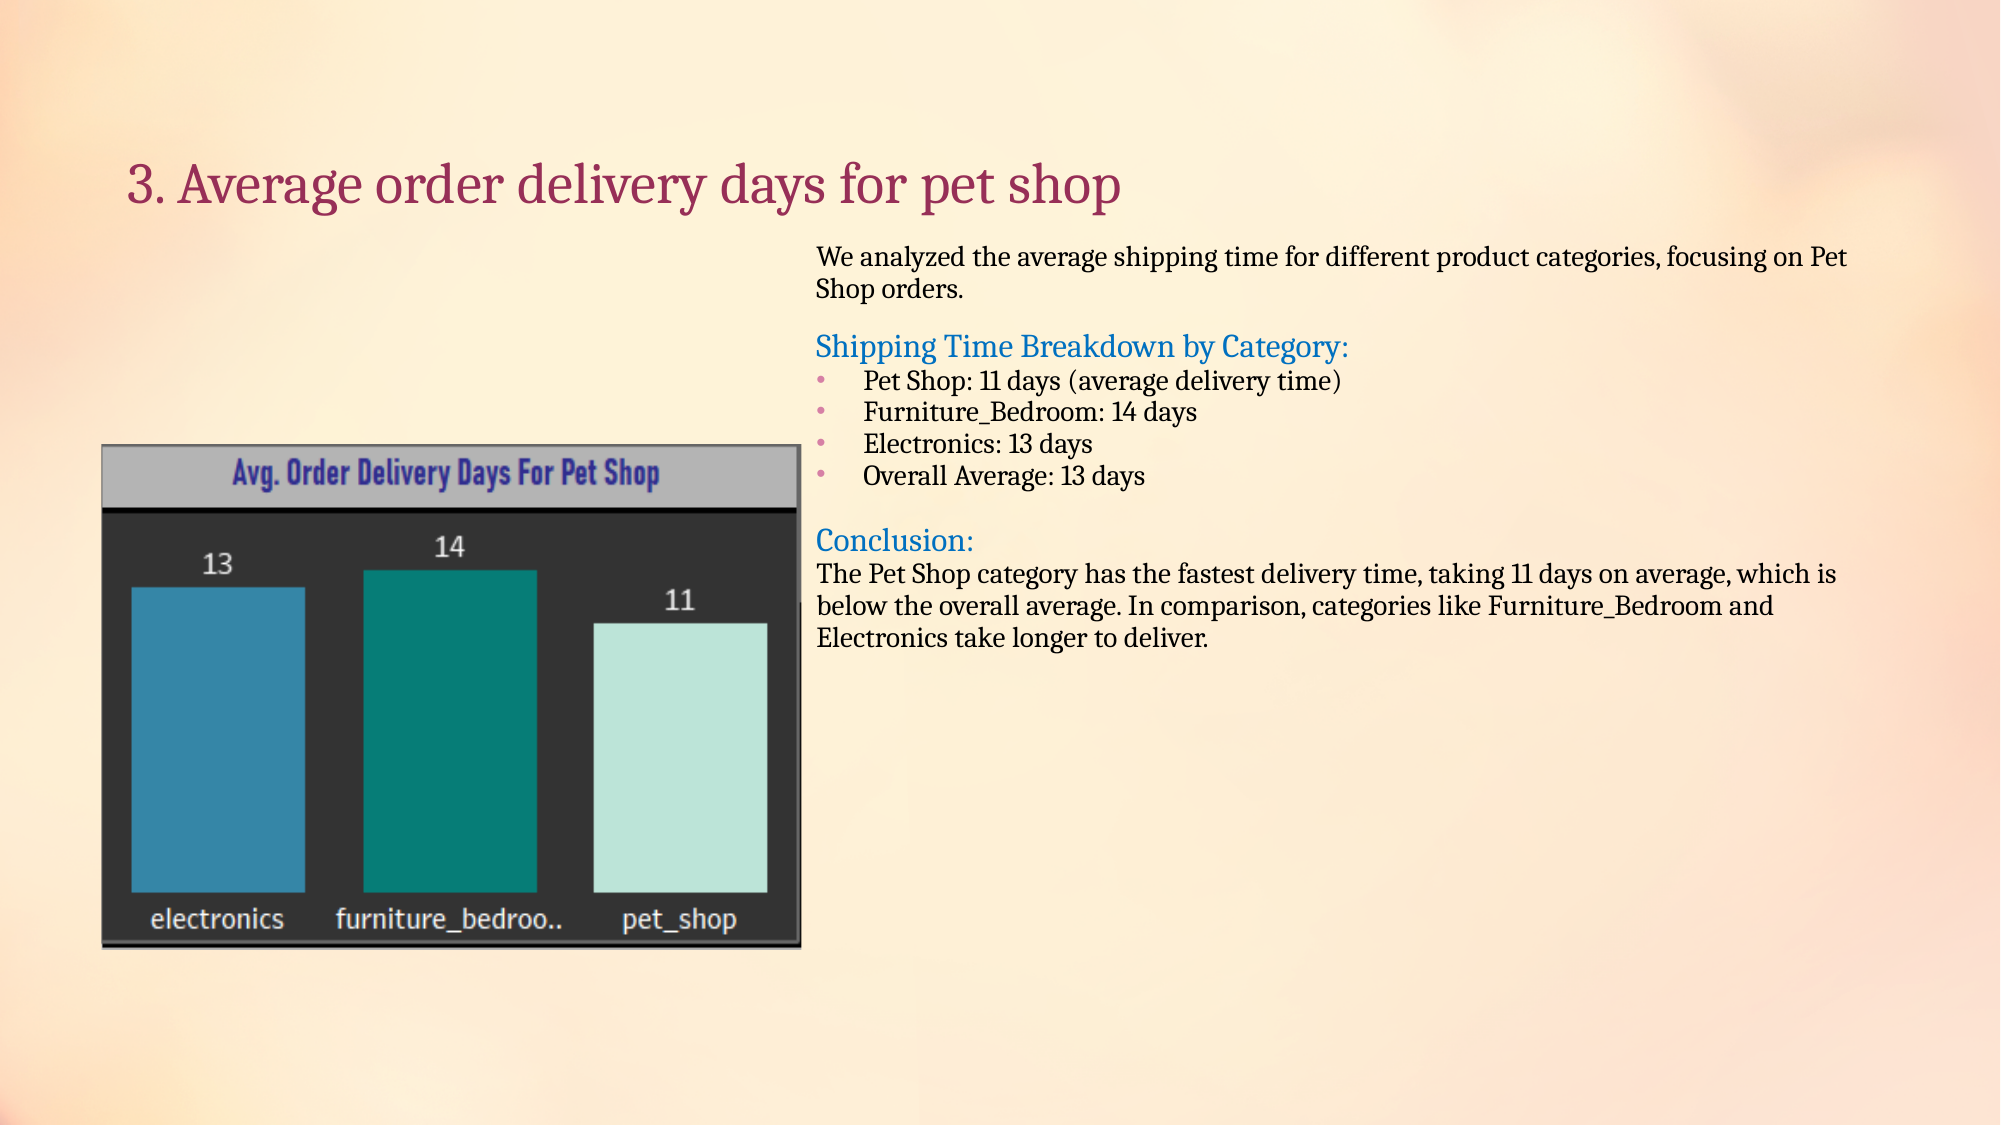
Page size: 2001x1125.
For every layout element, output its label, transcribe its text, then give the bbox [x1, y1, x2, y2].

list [101, 444, 802, 950]
title 3. Average order delivery days for pet shop [112, 82, 1411, 224]
picture [0, 0, 2001, 1125]
list We analyzed the average shipping time for different product categories, focusing on Pet Shop orders. Shipping Time Breakdown by Category: Pet Shop: 11 days (average delivery time) Furniture_Bedroom: 14 days Electronics: 13 days Overall Average: 13 days Conclusion: The Pet Shop category has the fastest delivery time, taking 11 days on average, which is below the overall average. In comparison, categories like Furniture_Bedroom and Electronics take longer to deliver. [801, 233, 1888, 1013]
